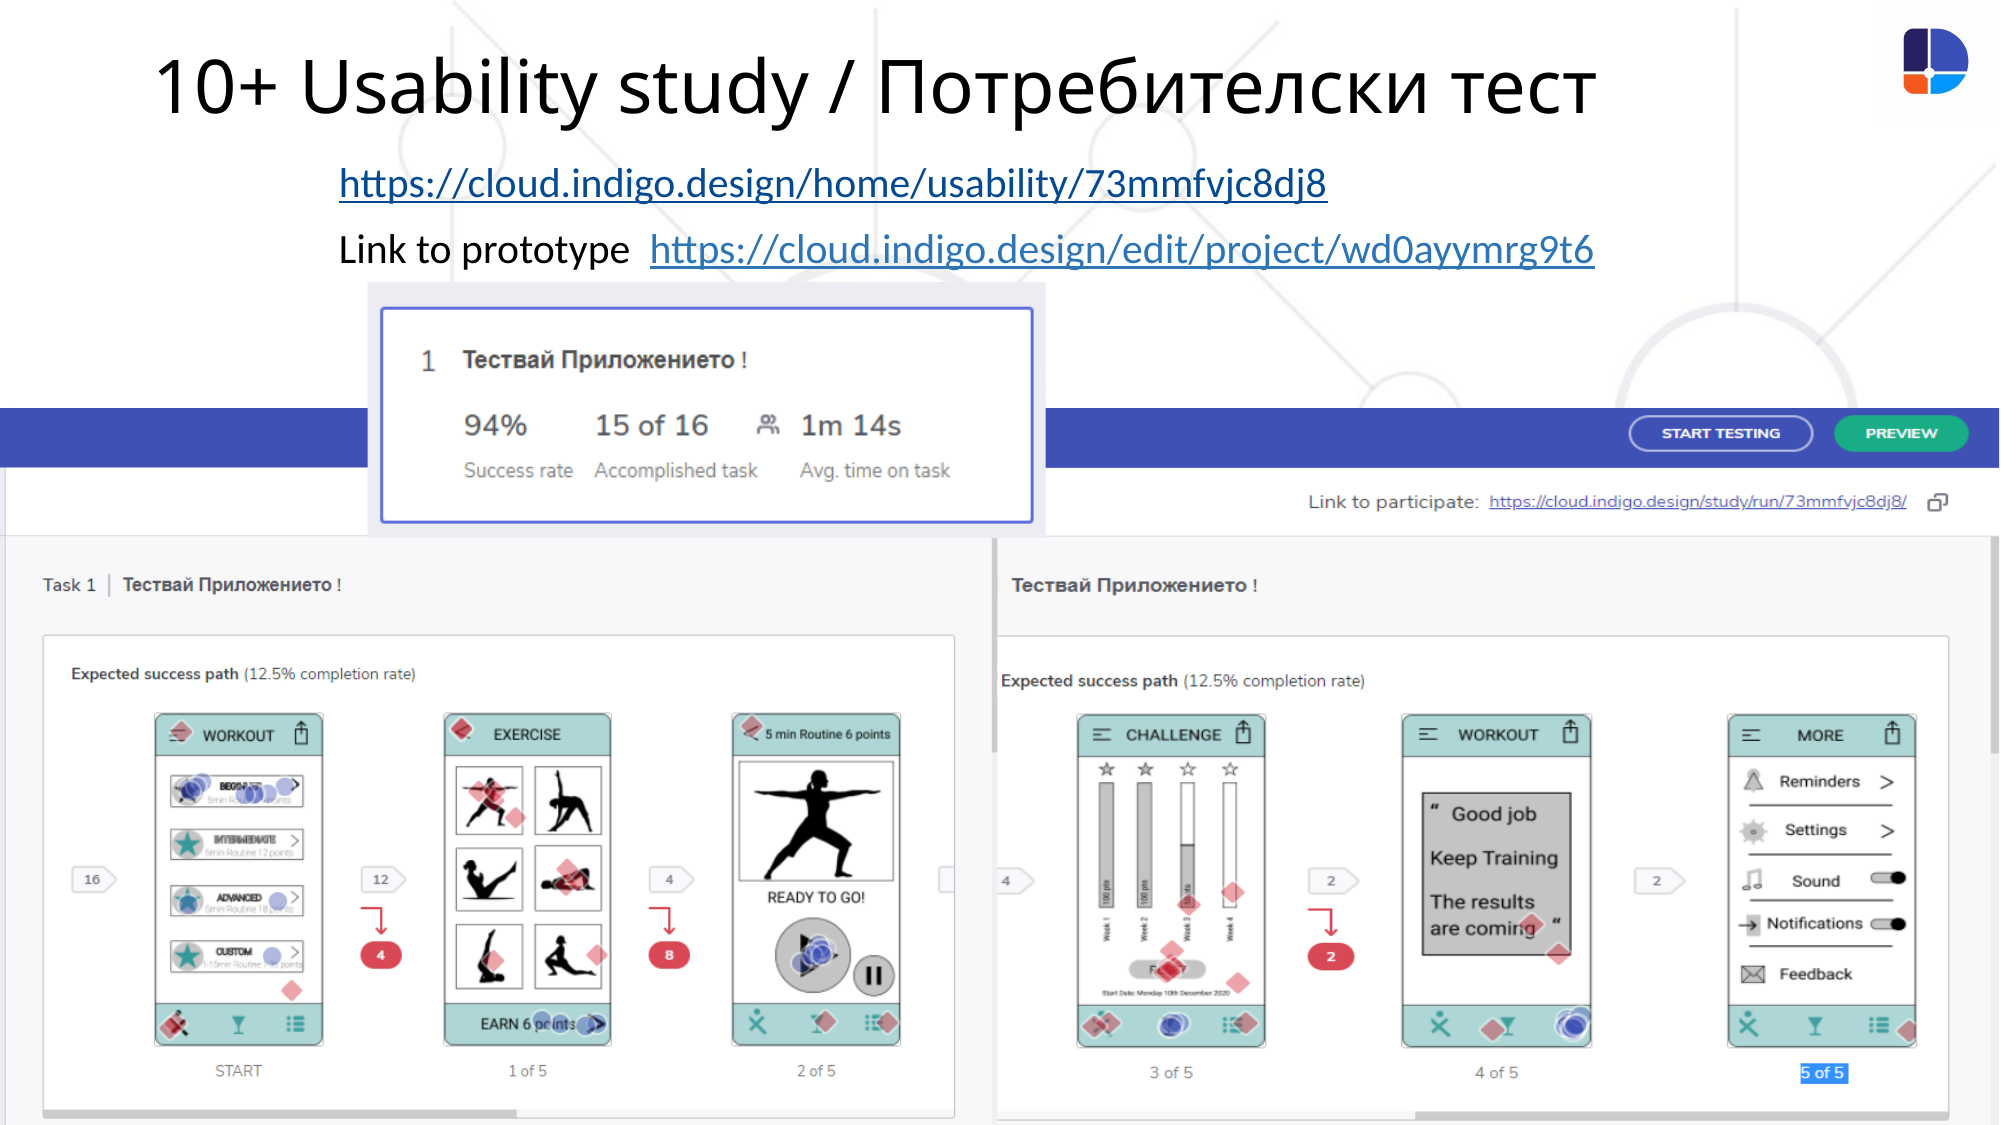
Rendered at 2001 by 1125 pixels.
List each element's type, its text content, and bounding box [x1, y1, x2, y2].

picture [1872, 0, 2000, 128]
text_box https://cloud.indigo.design/home/usability/73mmfvjc8dj8 Link to prototype https://cloud.indigo.design/edit/project/wd0ayymrg9t6 [323, 163, 1738, 264]
picture [0, 282, 2000, 1125]
text_box 10+ Usability study / Потребителски тест [137, 17, 1863, 163]
text_box [0, 0, 1997, 408]
